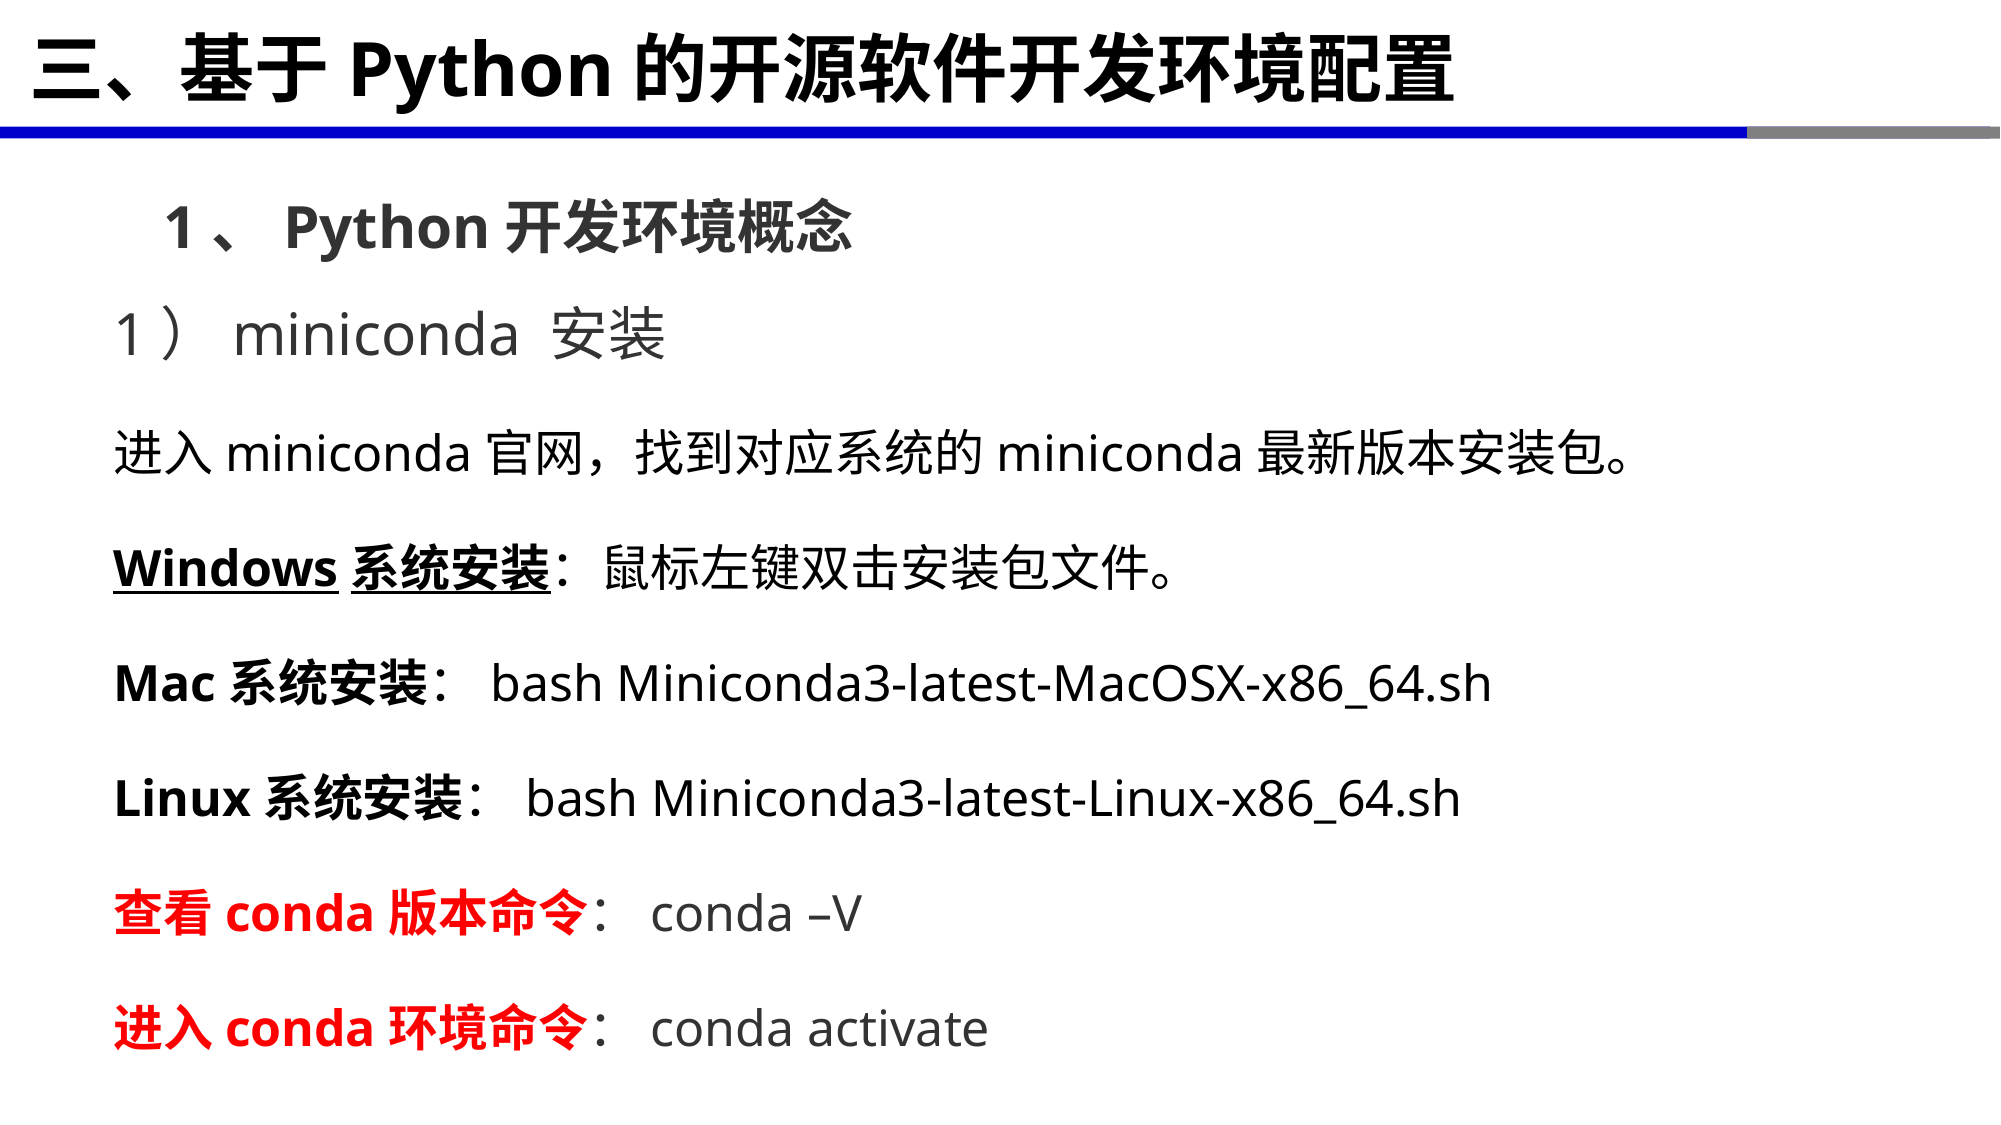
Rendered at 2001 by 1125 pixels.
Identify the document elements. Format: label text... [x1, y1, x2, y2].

text_box 1）miniconda 安装 进入miniconda官网，找到对应系统的miniconda最新版本安装包。 Windows系统安装：鼠标左键双击安装包文件。 Mac系统安装：bash Miniconda3-latest-MacOSX-x86_64.sh Linux系统安装：bash Miniconda3-latest-Linux-x86_64.sh 查看conda版本命令：conda –V 进入conda环境命令：conda activate [98, 254, 1860, 1065]
text_box 1、Python开发环境概念 [148, 147, 1698, 254]
title 三、基于Python的开源软件开发环境配置 [0, 1, 1729, 132]
